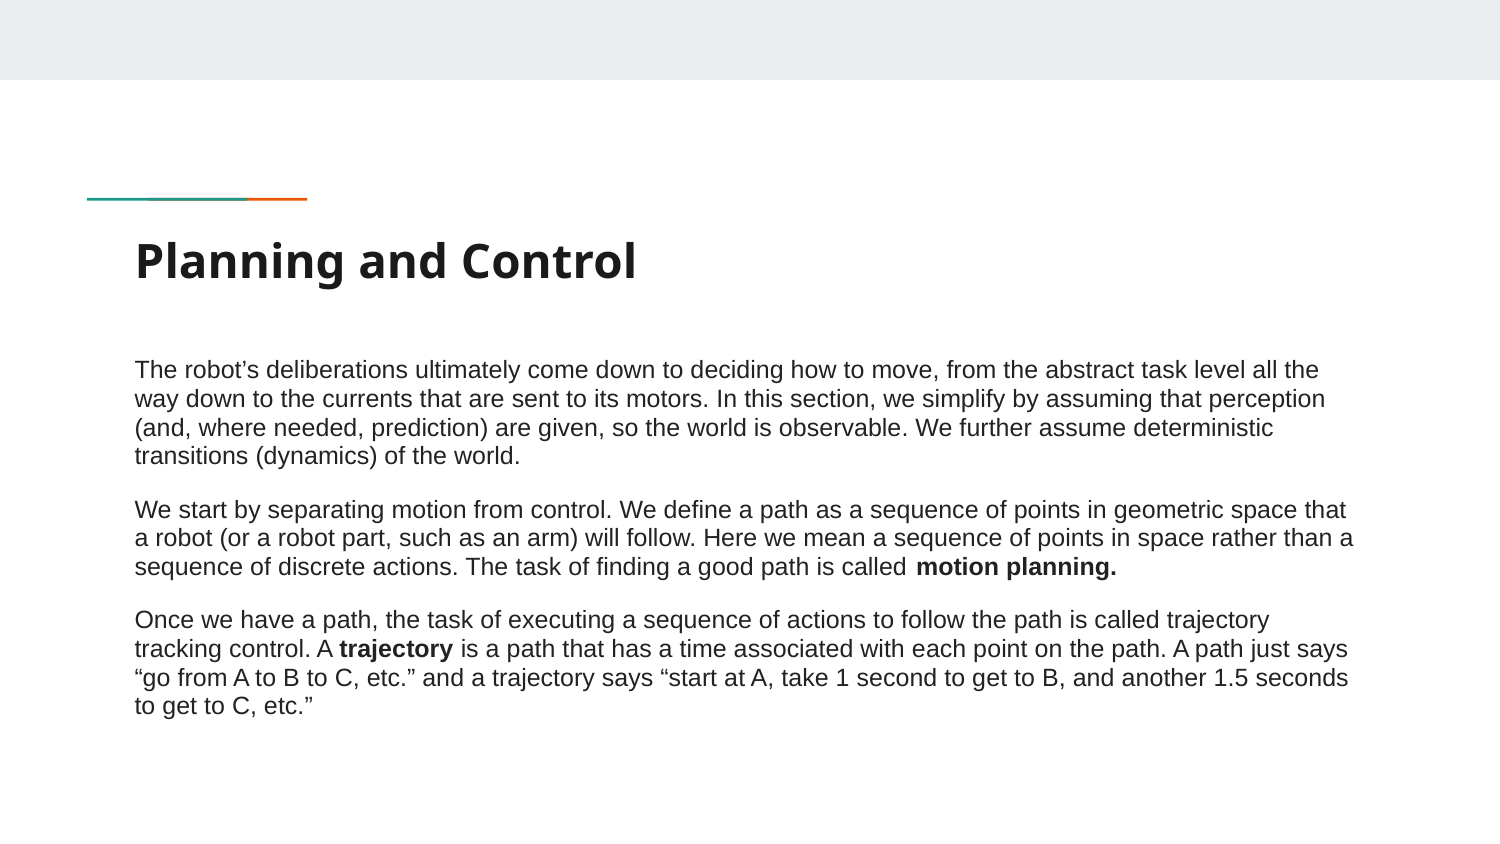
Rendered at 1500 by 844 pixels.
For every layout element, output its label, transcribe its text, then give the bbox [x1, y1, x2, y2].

list The robot’s deliberations ultimately come down to deciding how to move, from the abstract task level all the way down to the currents that are sent to its motors. In this section, we simplify by assuming that perception (and, where needed, prediction) are given, so the world is observable. We further assume deterministic transitions (dynamics) of the world. We start by separating motion from control. We define a path as a sequence of points in geometric space that a robot (or a robot part, such as an arm) will follow. Here we mean a sequence of points in space rather than a sequence of discrete actions. The task of finding a good path is called motion planning. Once we have a path, the task of executing a sequence of actions to follow the path is called trajectory tracking control. A trajectory is a path that has a time associated with each point on the path. A path just says “go from A to B to C, etc.” and a trajectory says “start at A, take 1 second to get to B, and another 1.5 seconds to get to C, etc.” [119, 341, 1381, 712]
title Planning and Control [119, 216, 1381, 305]
